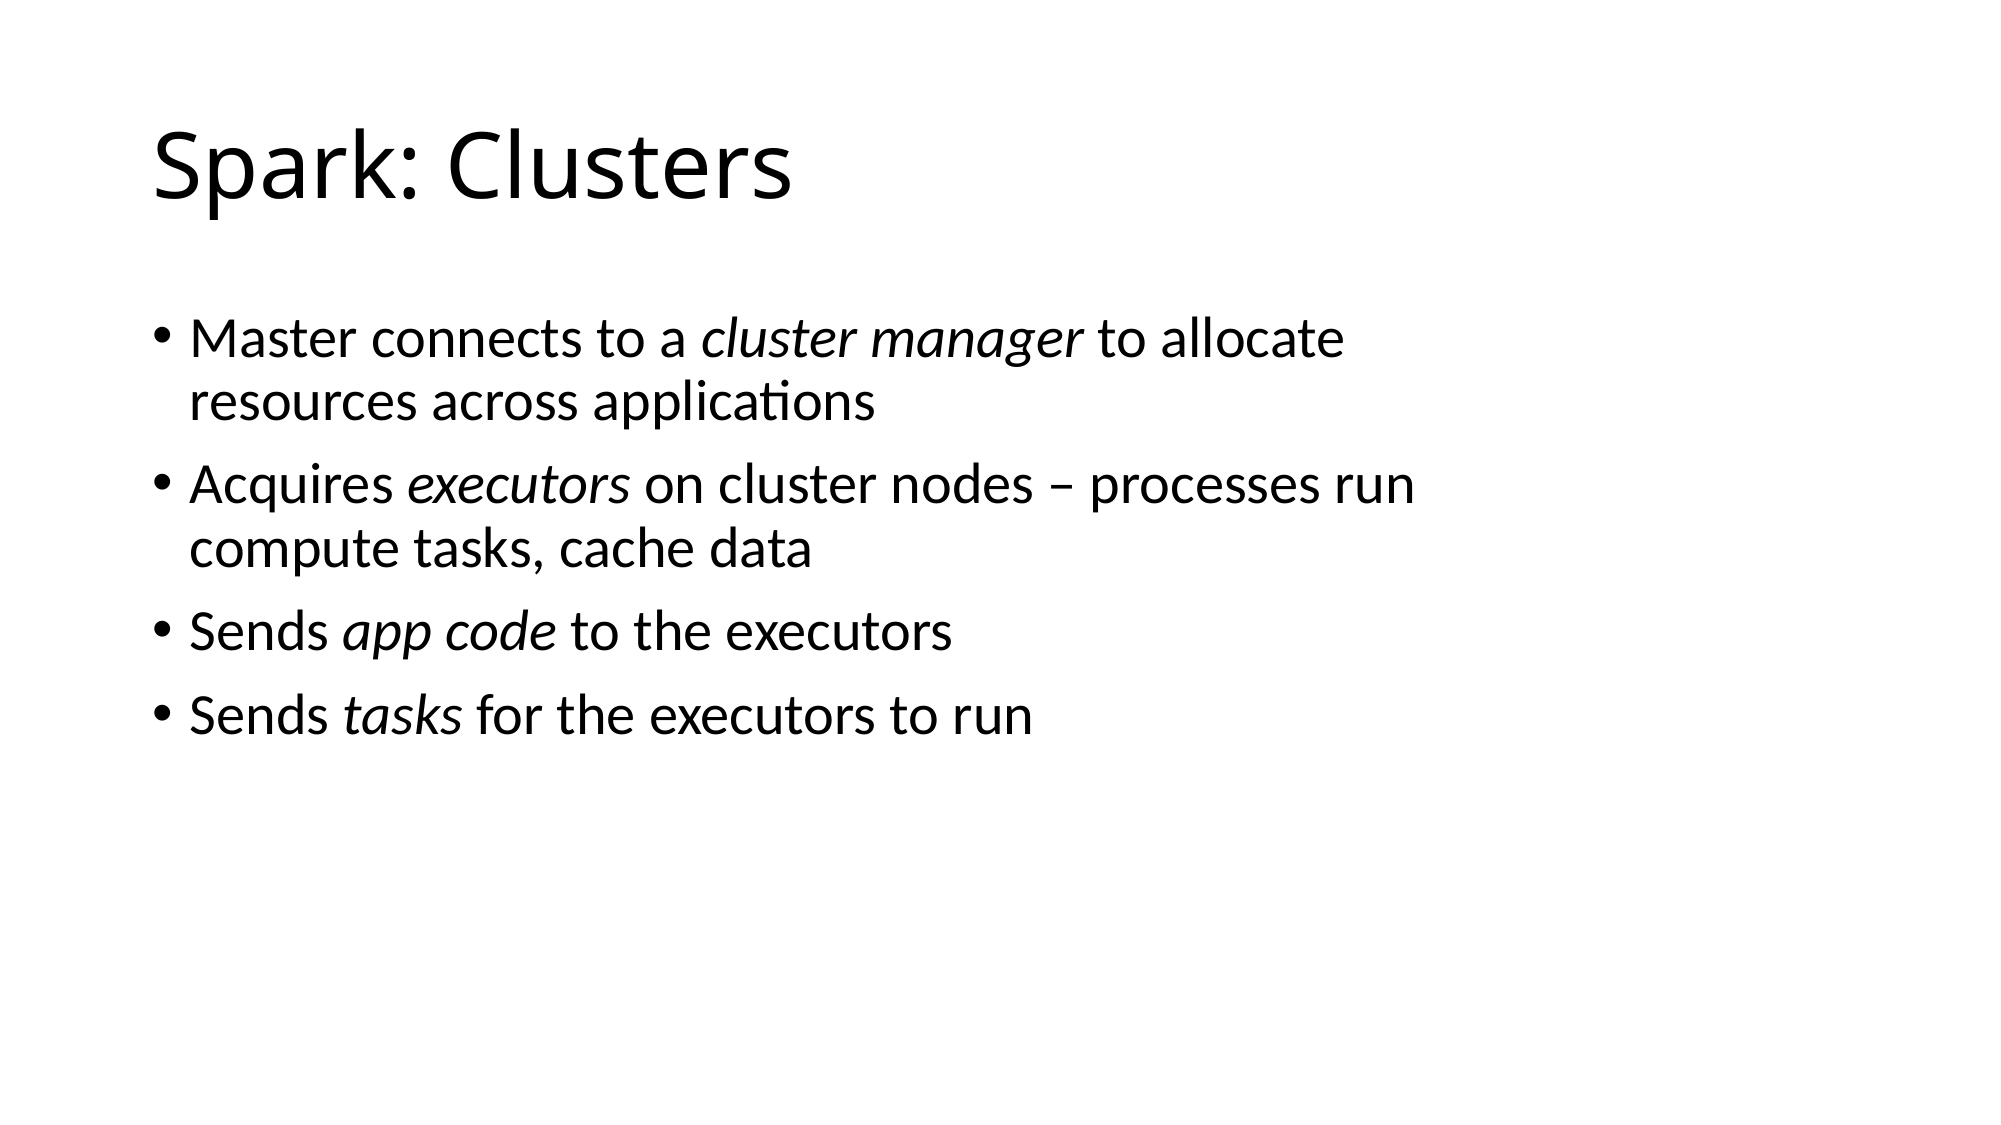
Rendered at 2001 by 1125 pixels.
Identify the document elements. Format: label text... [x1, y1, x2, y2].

title Spark: Clusters [137, 59, 1863, 278]
list Master connects to a cluster manager to allocate resources across applications Acquires executors on cluster nodes – processes run compute tasks, cache data Sends app code to the executors Sends tasks for the executors to run [137, 299, 1863, 1014]
